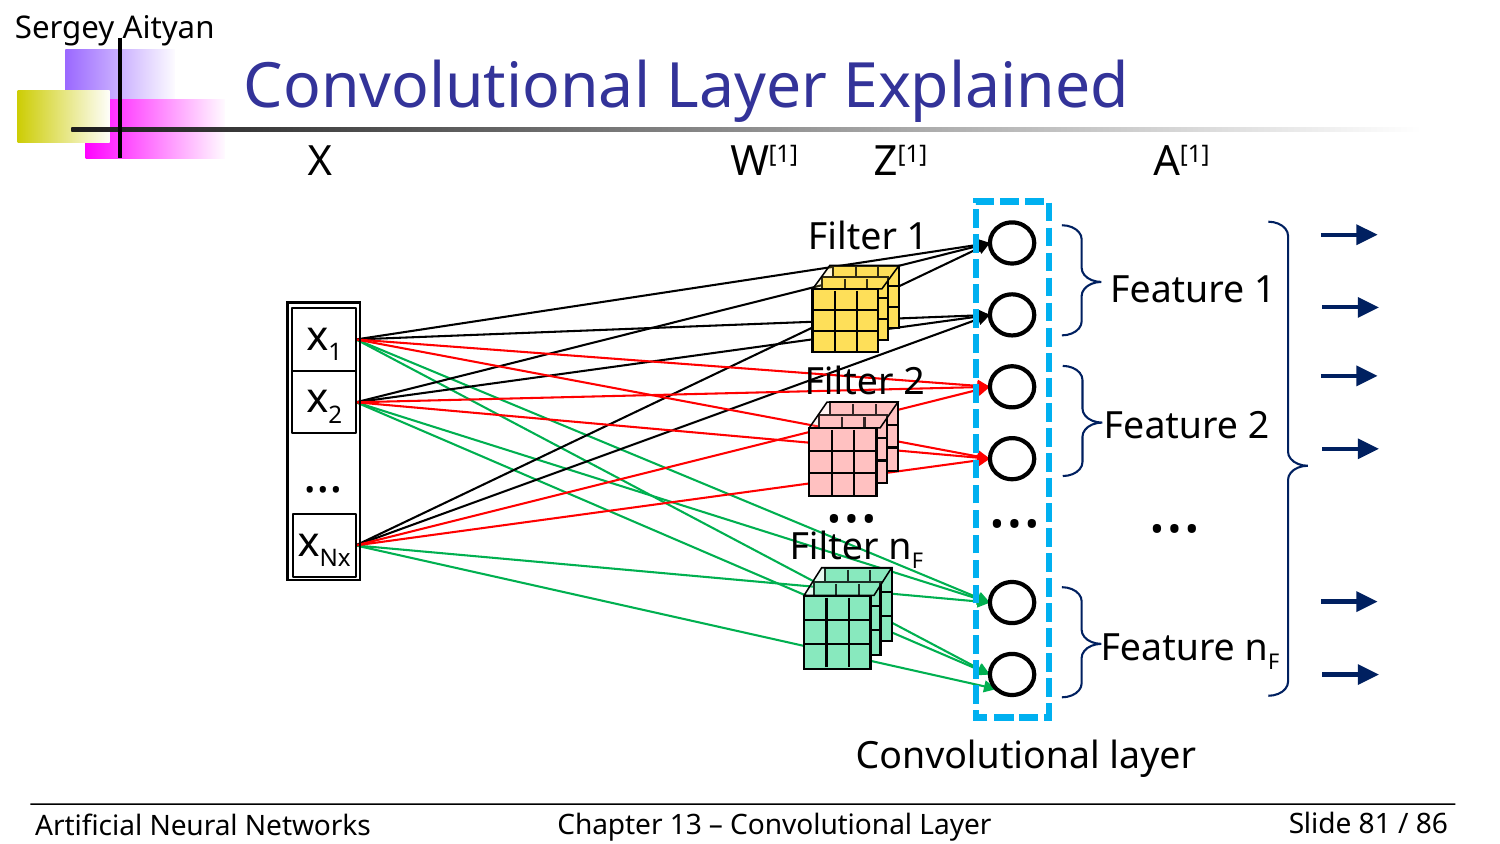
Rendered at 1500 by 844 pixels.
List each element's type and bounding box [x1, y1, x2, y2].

title [228, 46, 1332, 128]
text_box [287, 133, 1396, 777]
